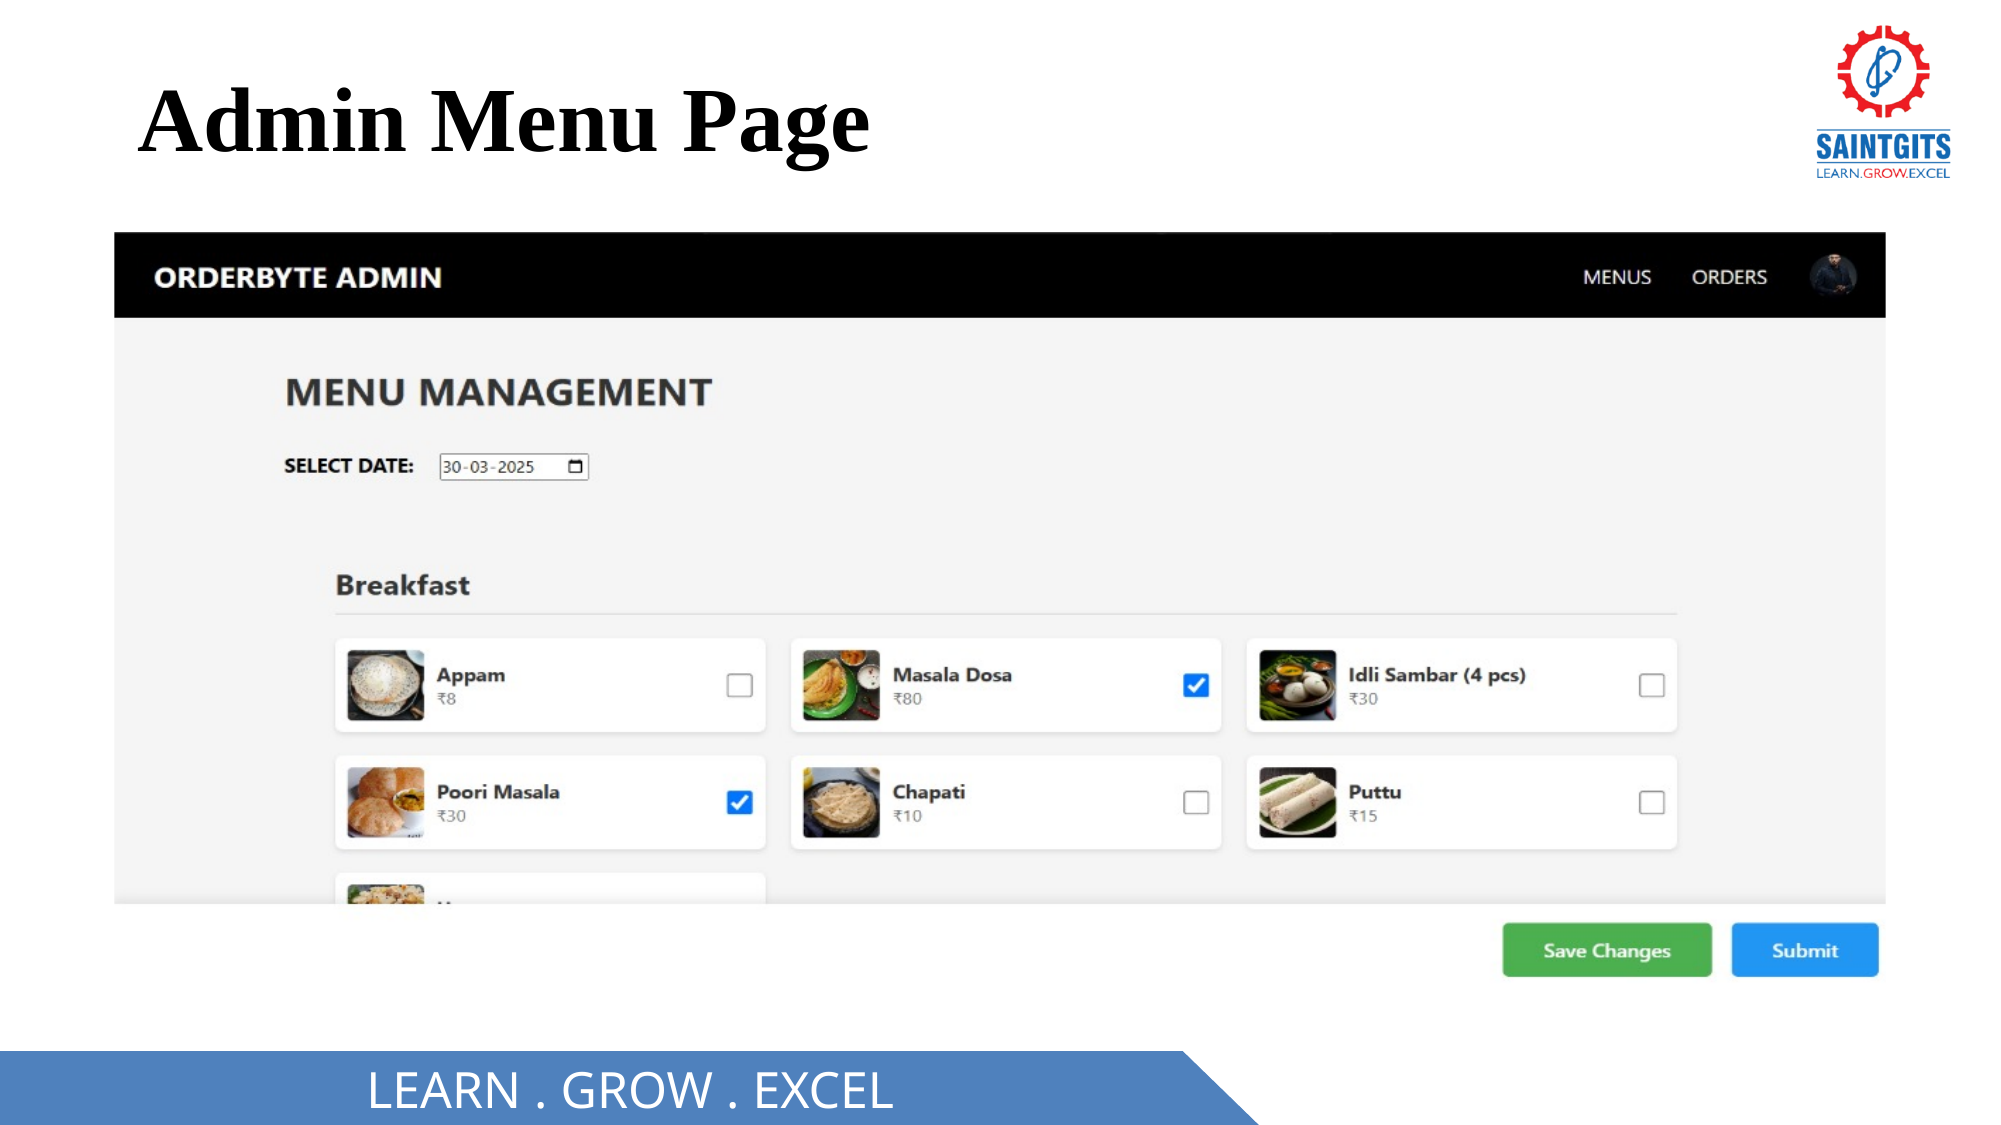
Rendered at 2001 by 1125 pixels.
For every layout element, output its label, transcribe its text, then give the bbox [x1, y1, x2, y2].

picture [1816, 25, 1951, 179]
text_box Admin Menu Page [137, 59, 904, 176]
text_box LEARN . GROW . EXCEL [0, 1051, 1259, 1125]
picture [114, 232, 1886, 994]
